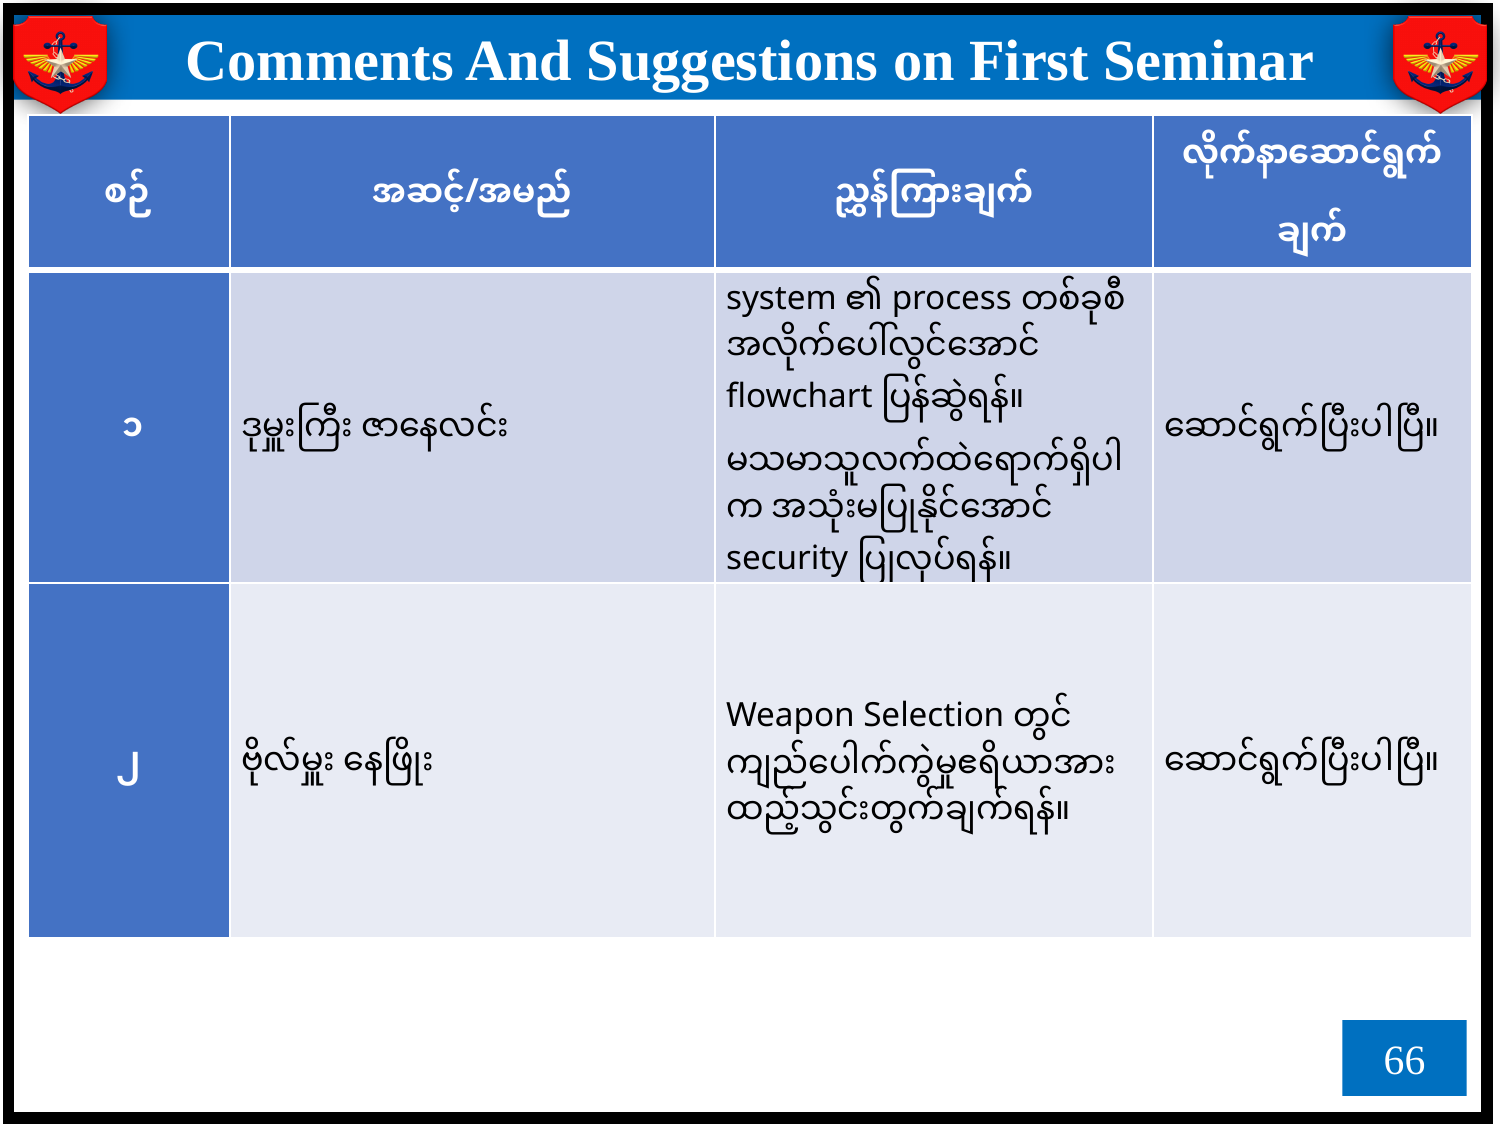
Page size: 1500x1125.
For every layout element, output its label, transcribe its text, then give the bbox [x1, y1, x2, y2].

table_cell system ၏ process တစ်ခုစီအလိုက်ပေါ်လွင်အောင် flowchart ပြန်ဆွဲရန်။ မသမာသူလက်ထဲရောက်ရှိပါက အသုံးမပြုနိုင်အောင် security ပြုလုပ်ရန်။ [716, 273, 1152, 582]
picture [12, 16, 107, 114]
text_box [119, 8, 1378, 114]
table_cell ဆောင်ရွက်ပြီးပါပြီ။ [1154, 584, 1471, 937]
table_cell ၂ [29, 584, 229, 937]
slide_number 66 [1342, 1020, 1467, 1096]
table_cell ၁ [29, 273, 229, 582]
table_cell ဒုမှူးကြီး ဇာနေလင်း [231, 273, 714, 582]
picture [1393, 16, 1487, 114]
table_header စဉ် [29, 116, 229, 267]
table_cell ဆောင်ရွက်ပြီးပါပြီ။ [1154, 273, 1471, 582]
table_header ညွှန်ကြားချက် [716, 116, 1152, 267]
table_cell ဗိုလ်မှူး နေဖြိုး [231, 584, 714, 937]
table_header လိုက်နာဆောင်ရွက် ချက် [1154, 116, 1471, 267]
table_cell Weapon Selection တွင် ကျည်ပေါက်ကွဲမှုဧရိယာအား ထည့်သွင်းတွက်ချက်ရန်။ [716, 584, 1152, 937]
table_header အဆင့်/အမည် [231, 116, 714, 267]
text_box [7, 130, 1488, 1119]
